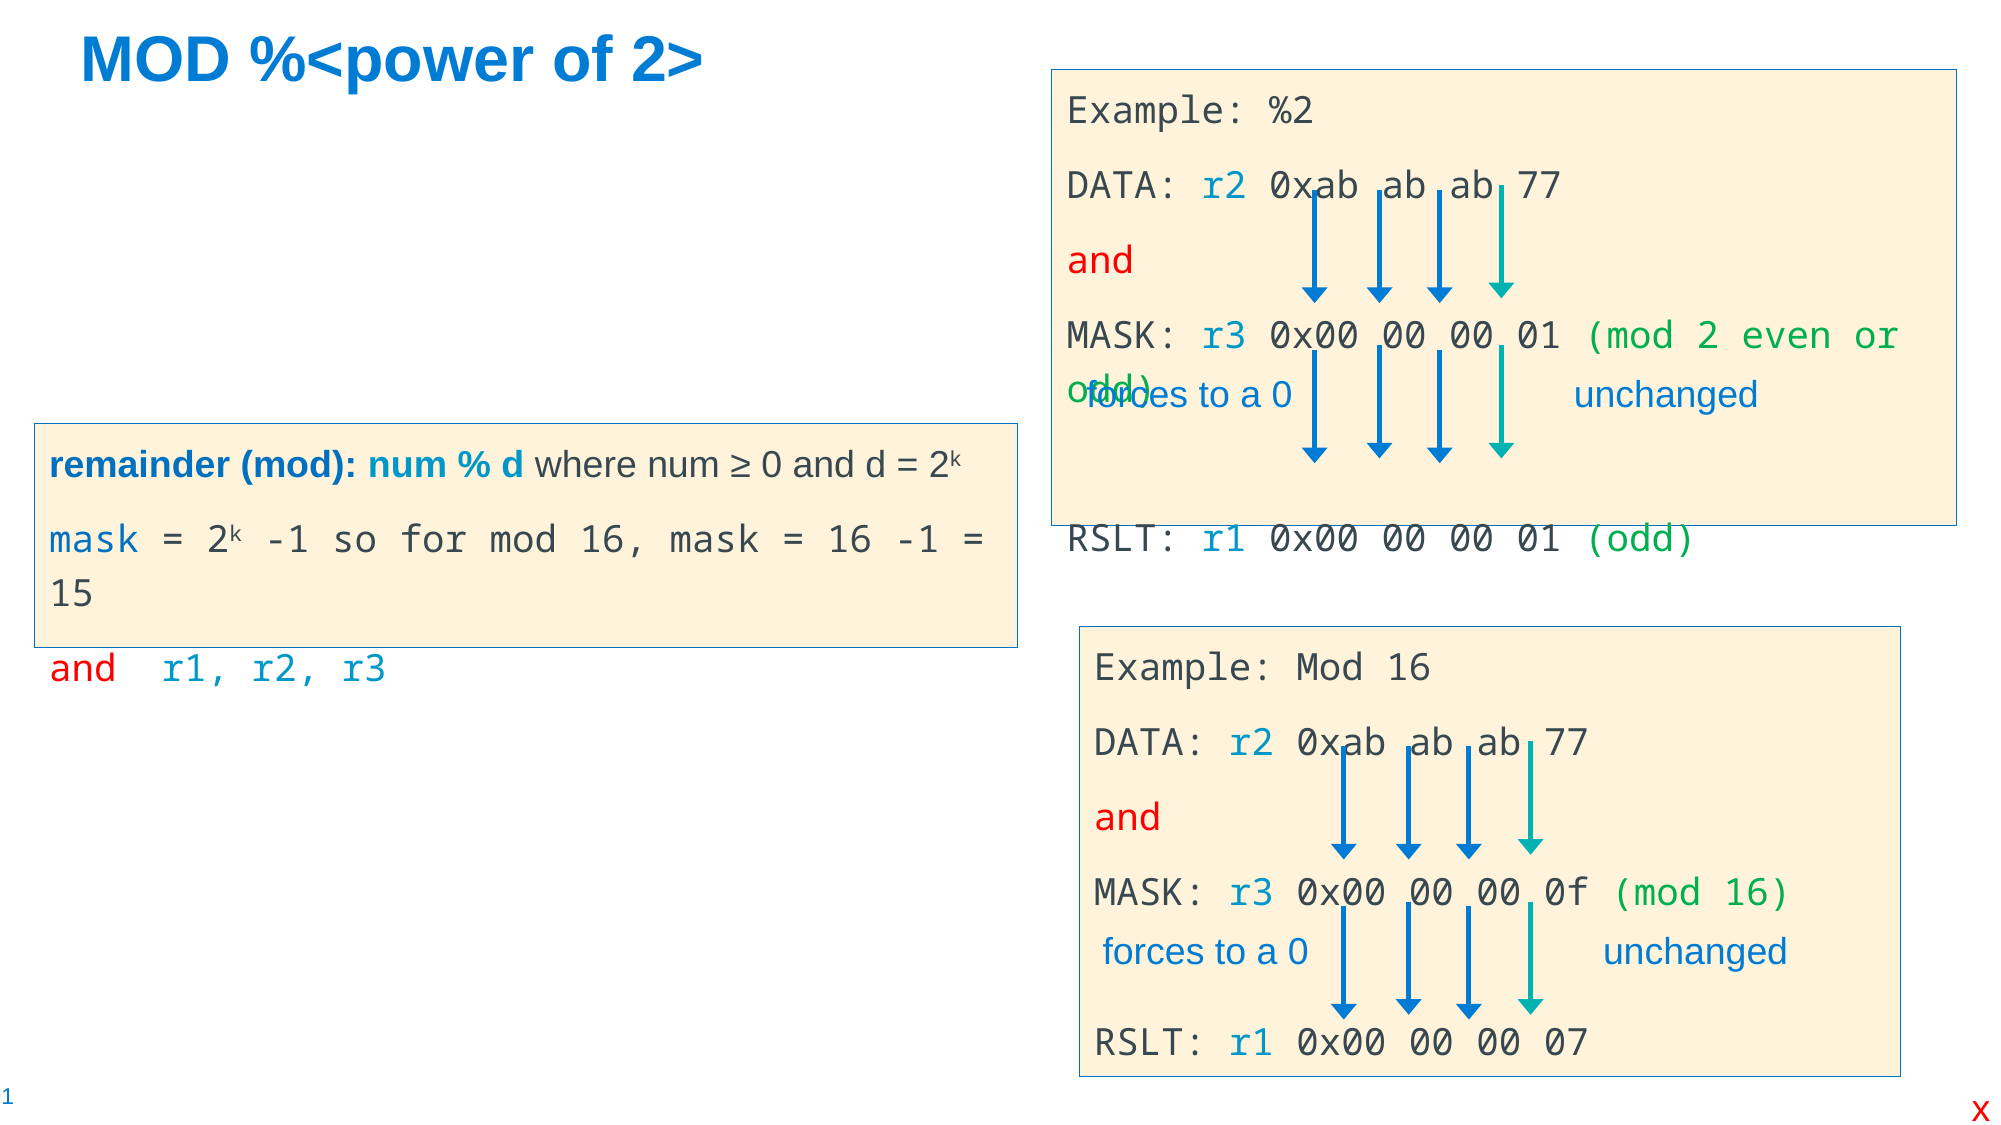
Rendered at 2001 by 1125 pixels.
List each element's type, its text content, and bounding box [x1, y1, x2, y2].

title MOD %<power of 2> [65, 16, 1363, 103]
text_box x [1956, 1076, 2000, 1125]
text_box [1079, 626, 1901, 1077]
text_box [1051, 69, 1957, 526]
text_box remainder (mod): num % d where num ≥ 0 and d = 2k mask = 2k -1 so for mod 16, mask = 16 -1 = 15 and r1, r2, r3 [34, 423, 1018, 648]
